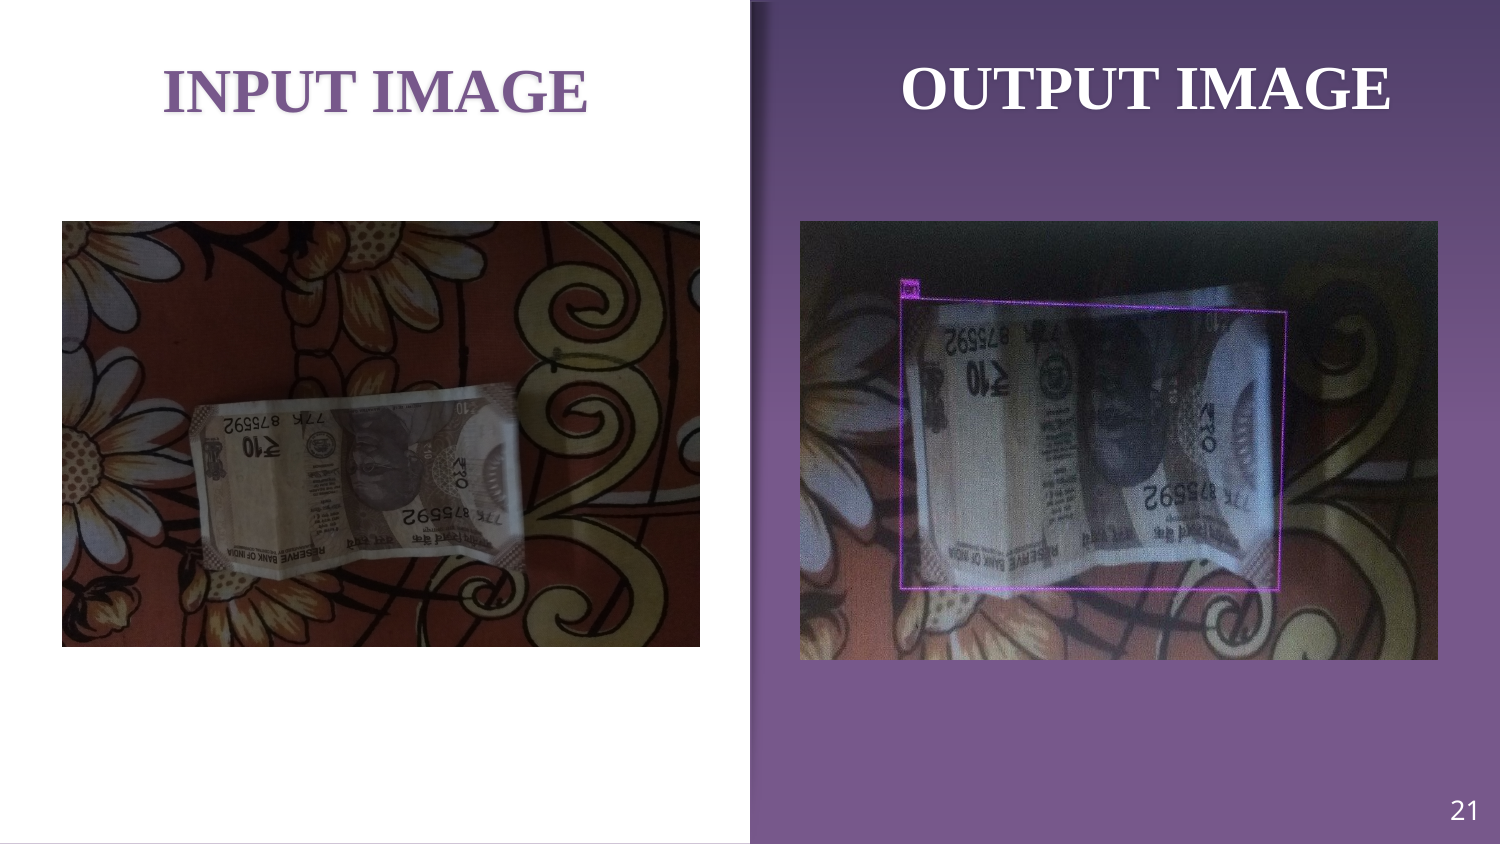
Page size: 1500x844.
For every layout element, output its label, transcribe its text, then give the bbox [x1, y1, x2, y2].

picture [62, 221, 701, 648]
slide_number 21 [1391, 779, 1482, 844]
picture [799, 221, 1438, 660]
text_box OUTPUT IMAGE [900, 31, 1438, 122]
title INPUT IMAGE [162, 34, 625, 126]
